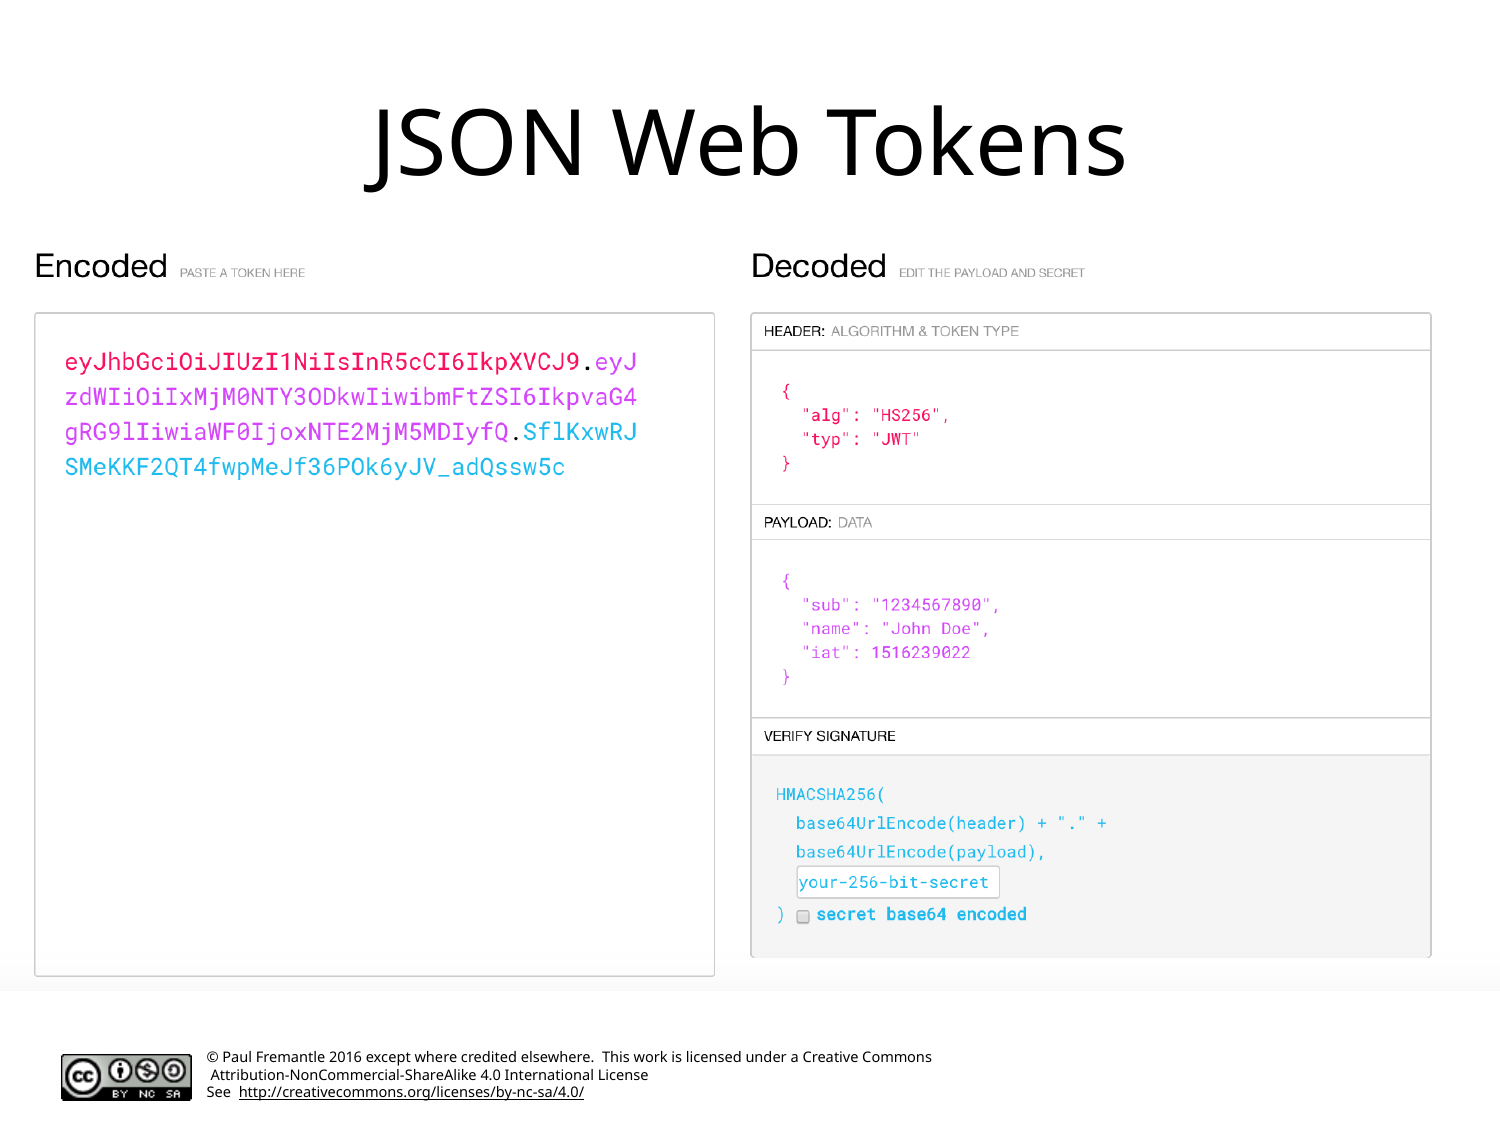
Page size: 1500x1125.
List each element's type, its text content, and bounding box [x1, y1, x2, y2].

picture [61, 1054, 192, 1101]
title JSON Web Tokens [75, 45, 1425, 200]
picture [0, 202, 1500, 991]
